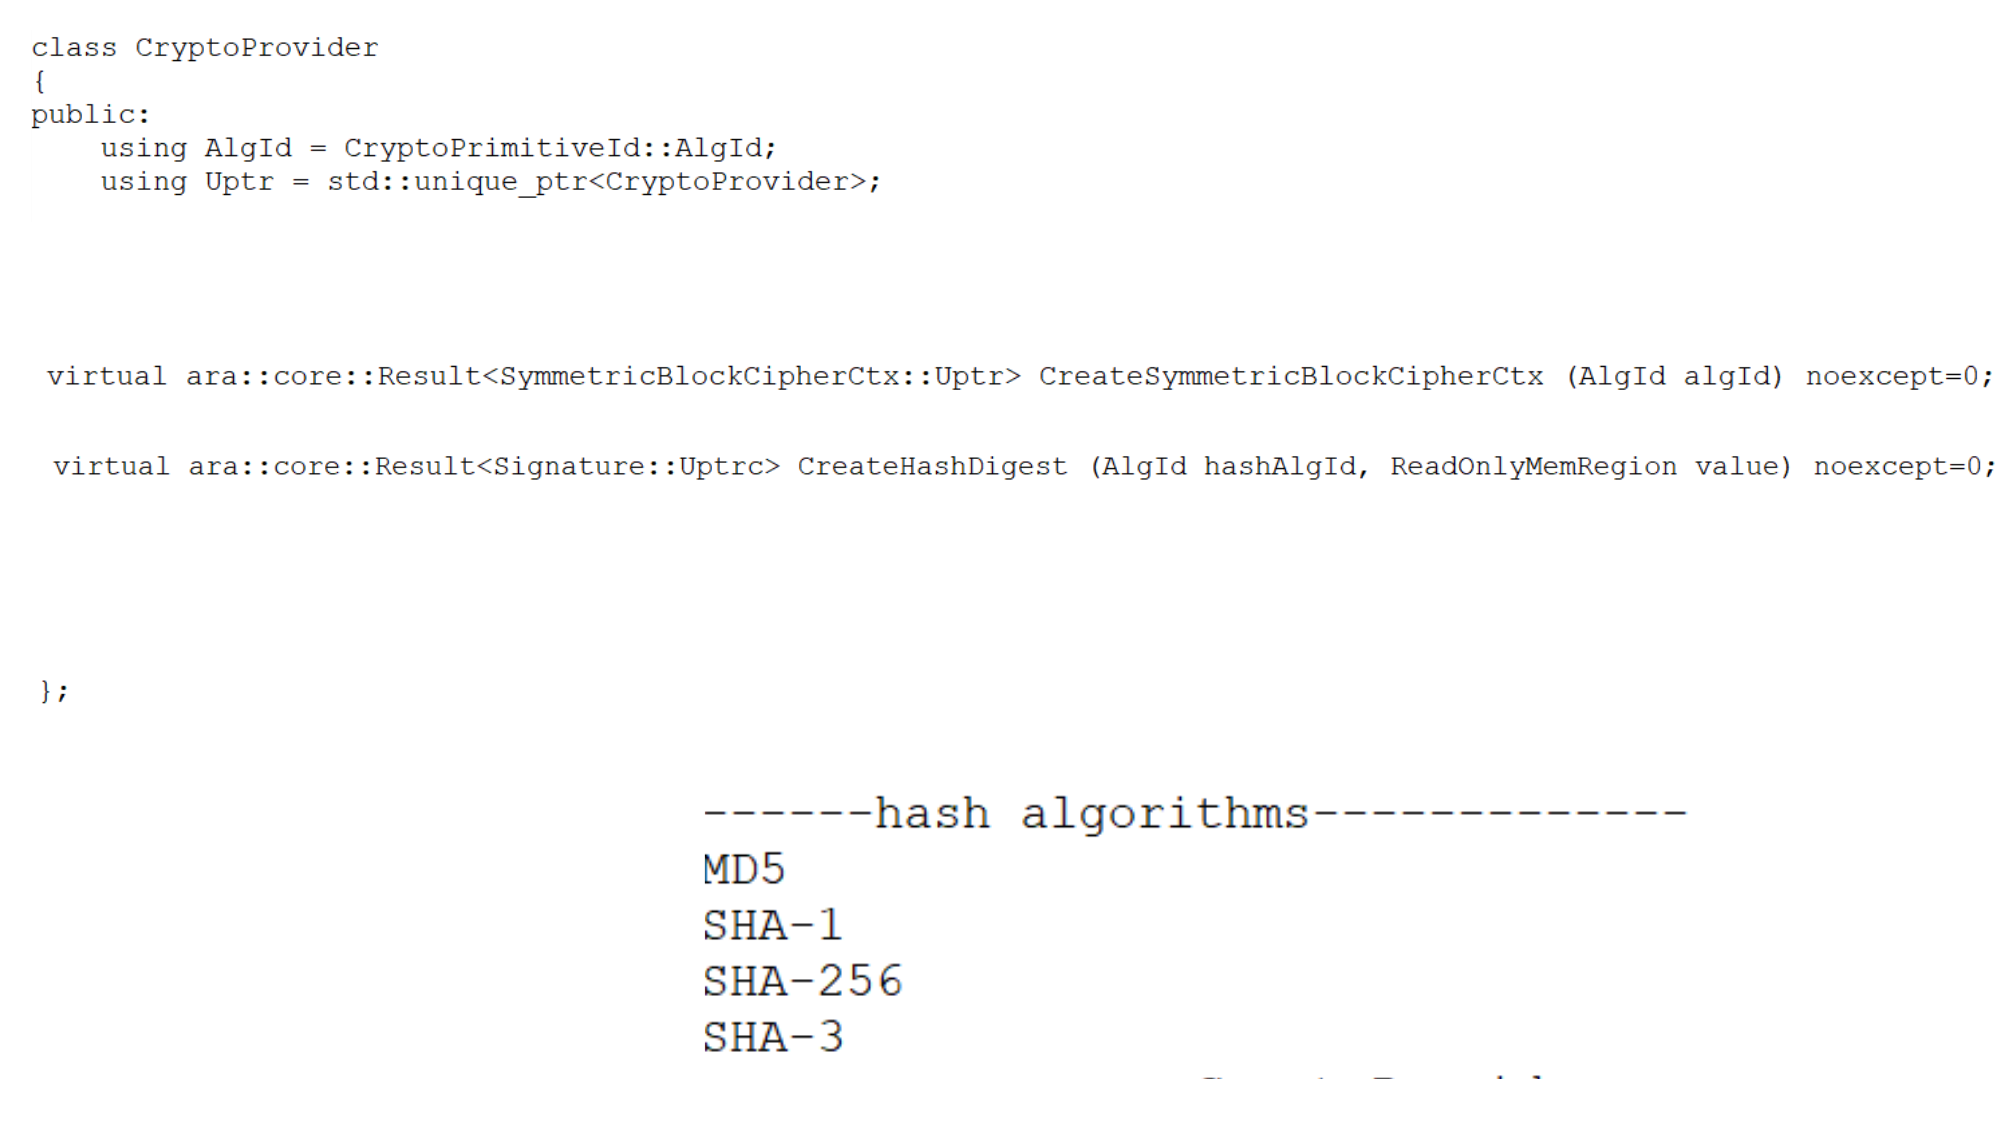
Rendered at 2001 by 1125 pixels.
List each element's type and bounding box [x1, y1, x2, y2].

picture [16, 339, 2000, 411]
picture [704, 776, 1726, 1080]
picture [39, 428, 2000, 496]
picture [31, 29, 957, 223]
picture [41, 646, 872, 731]
